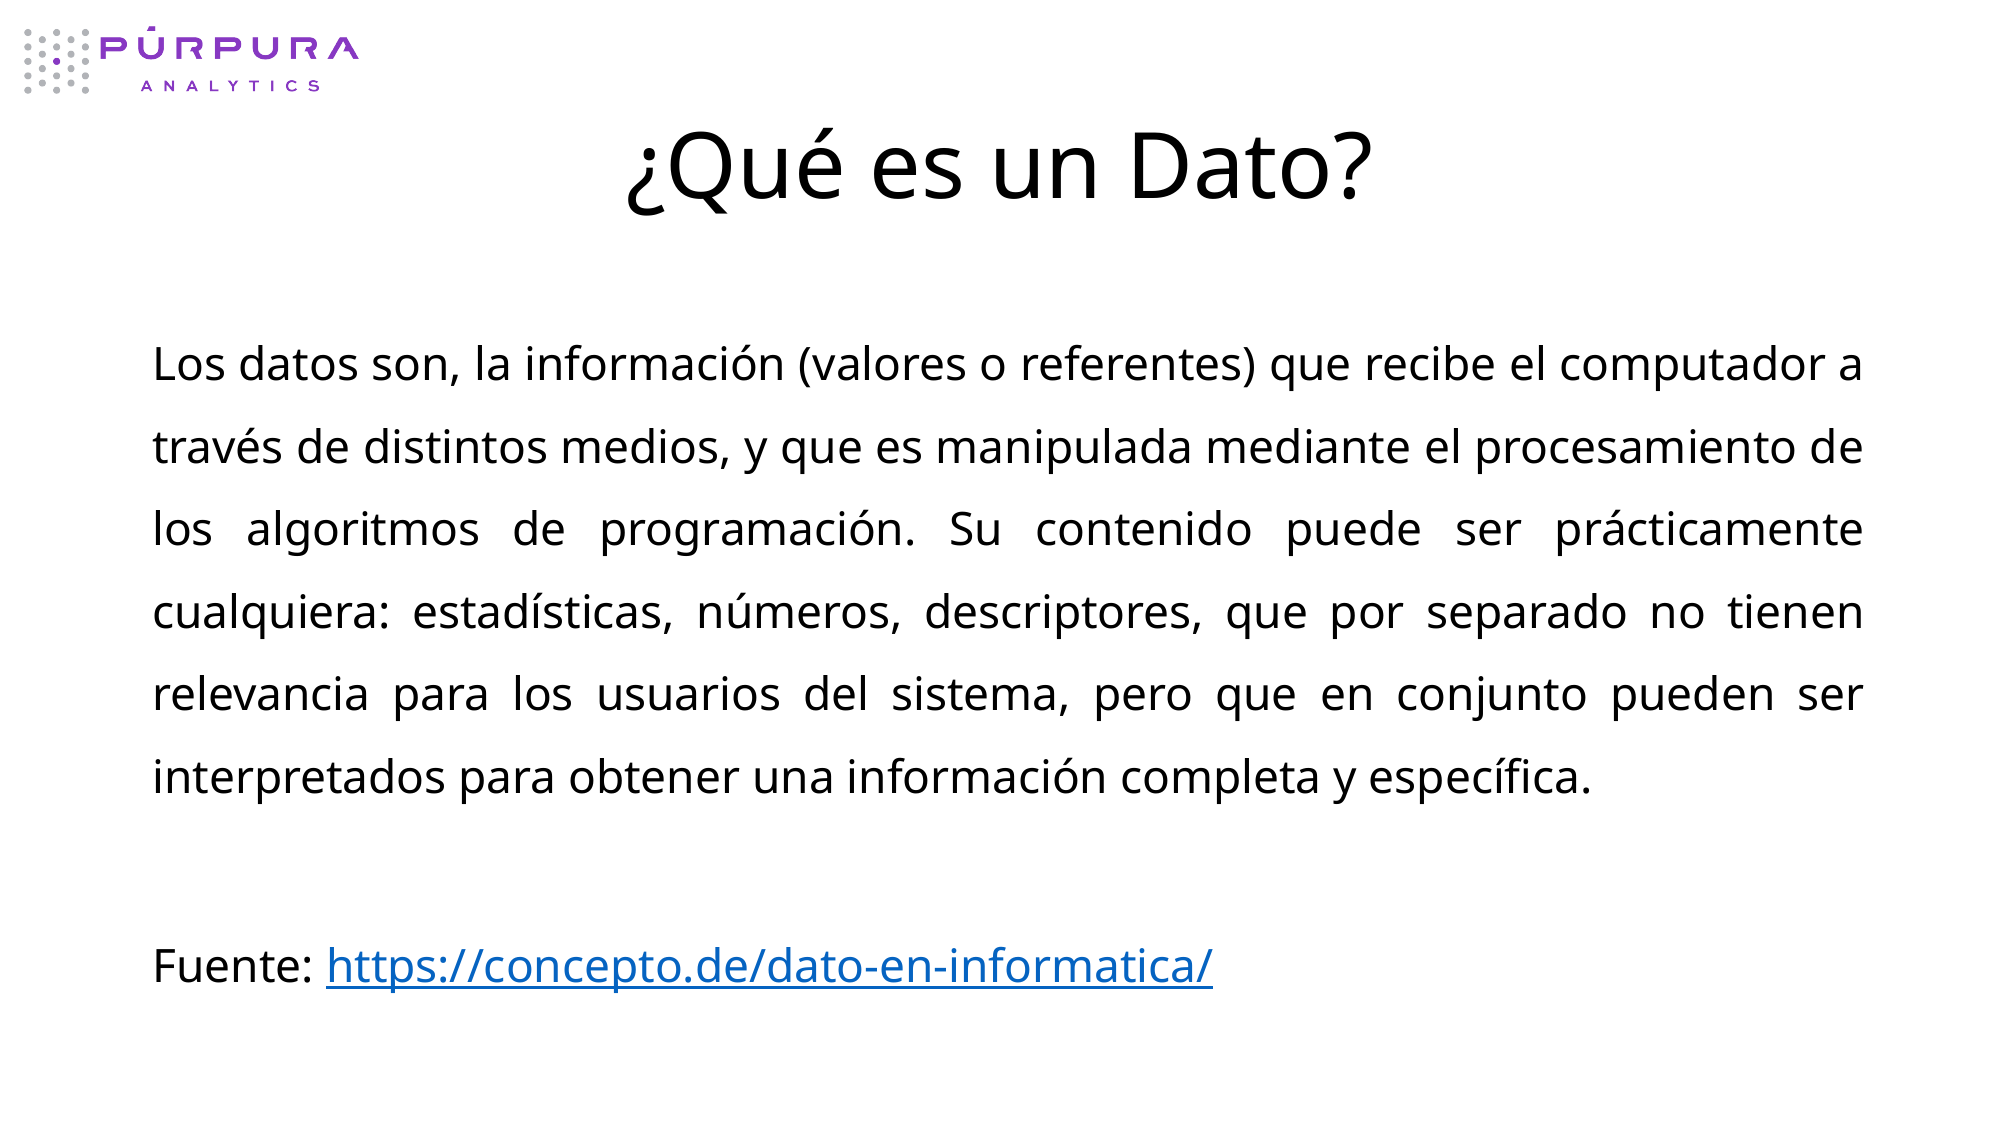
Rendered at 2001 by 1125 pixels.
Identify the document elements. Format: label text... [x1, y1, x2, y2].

list Los datos son, la información (valores o referentes) que recibe el computador a través de distintos medios, y que es manipulada mediante el procesamiento de los algoritmos de programación. Su contenido puede ser prácticamente cualquiera: estadísticas, números, descriptores, que por separado no tienen relevancia para los usuarios del sistema, pero que en conjunto pueden ser interpretados para obtener una información completa y específica. Fuente: https://concepto.de/dato-en-informatica/ [137, 299, 1881, 1014]
title ¿Qué es un Dato? [137, 59, 1863, 278]
picture [24, 26, 359, 94]
